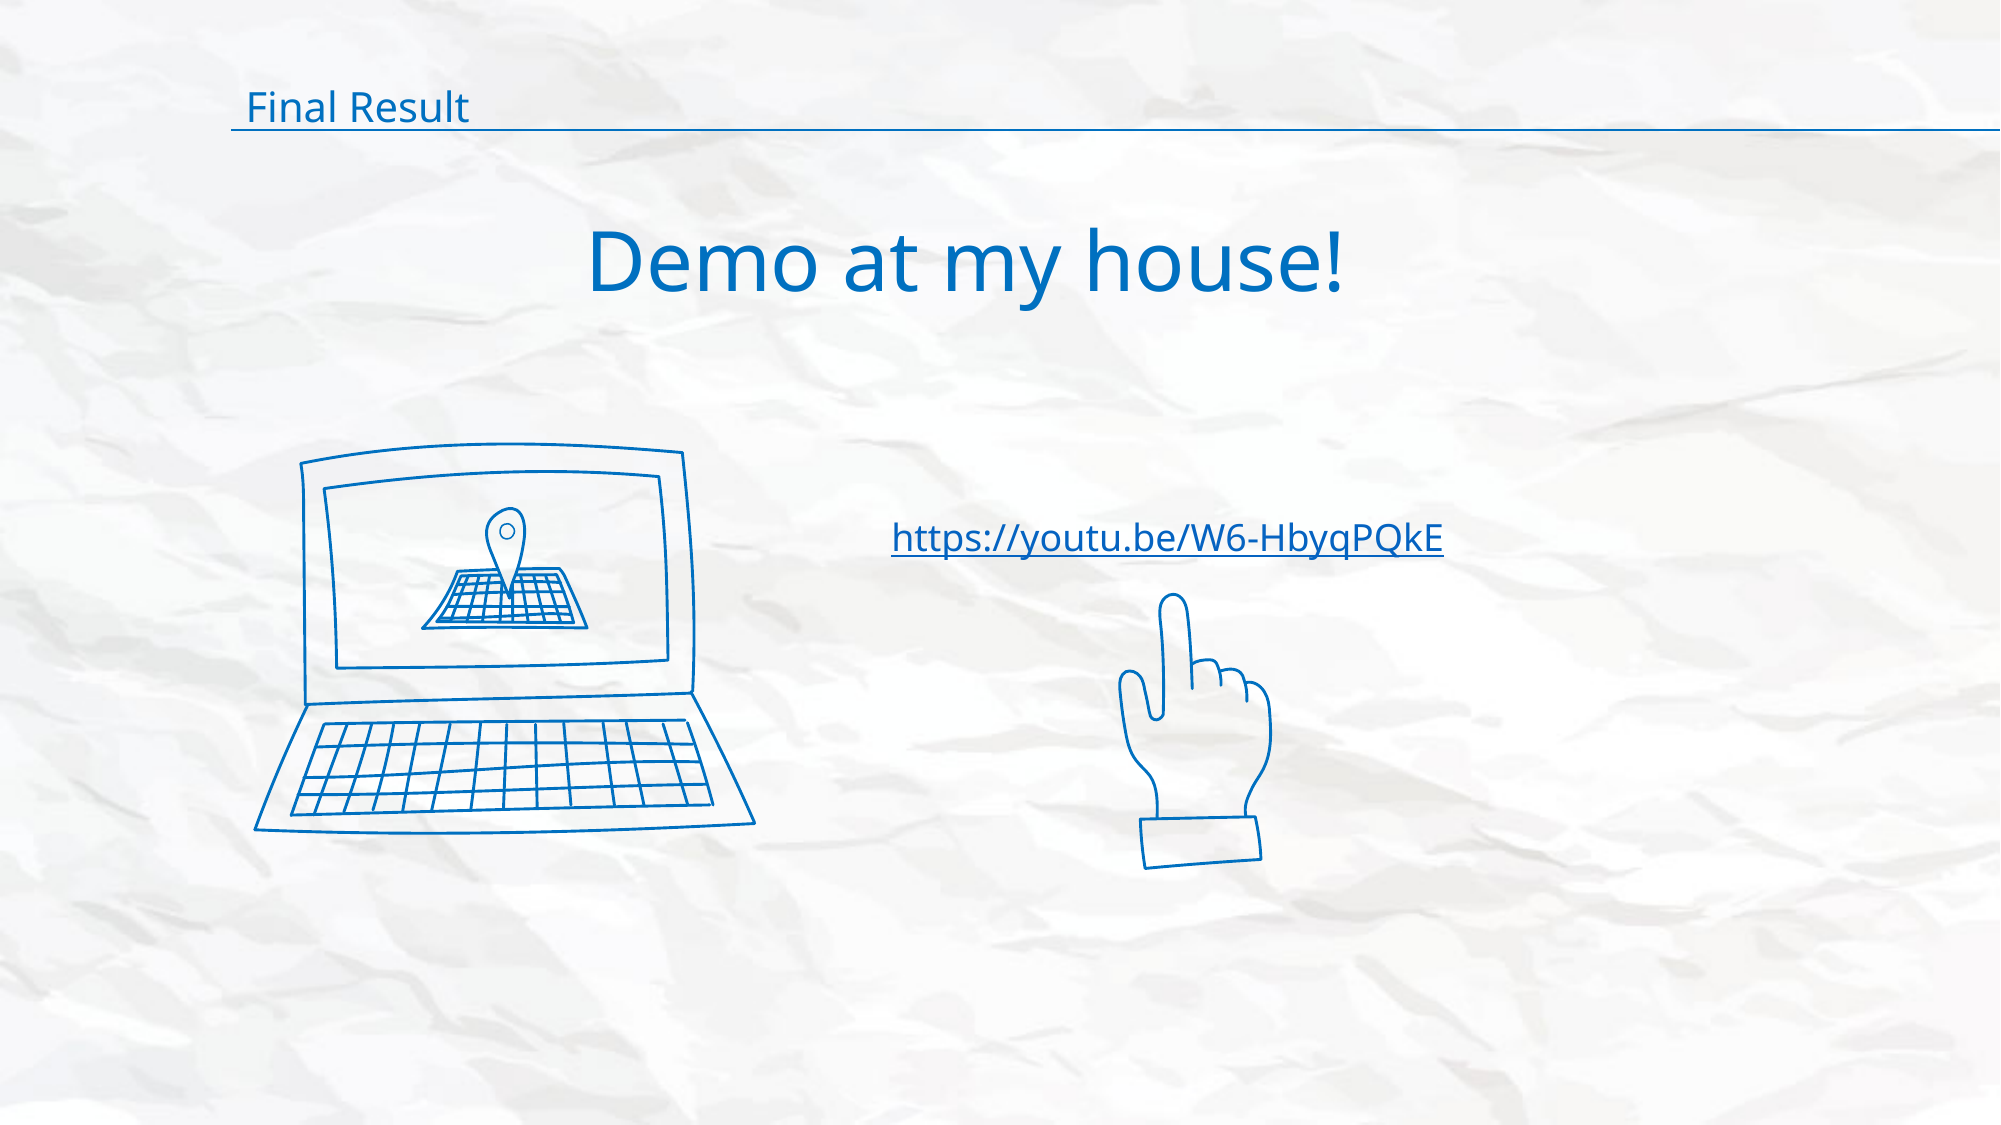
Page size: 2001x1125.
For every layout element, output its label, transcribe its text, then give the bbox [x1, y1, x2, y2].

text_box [254, 437, 755, 837]
text_box https://youtu.be/W6-HbyqPQkE [876, 506, 1459, 573]
picture [0, 0, 2000, 1125]
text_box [1119, 594, 1272, 869]
text_box Final Result [230, 130, 1741, 139]
text_box Final Result [230, 73, 1741, 129]
text_box Demo at my house! [570, 200, 1362, 316]
